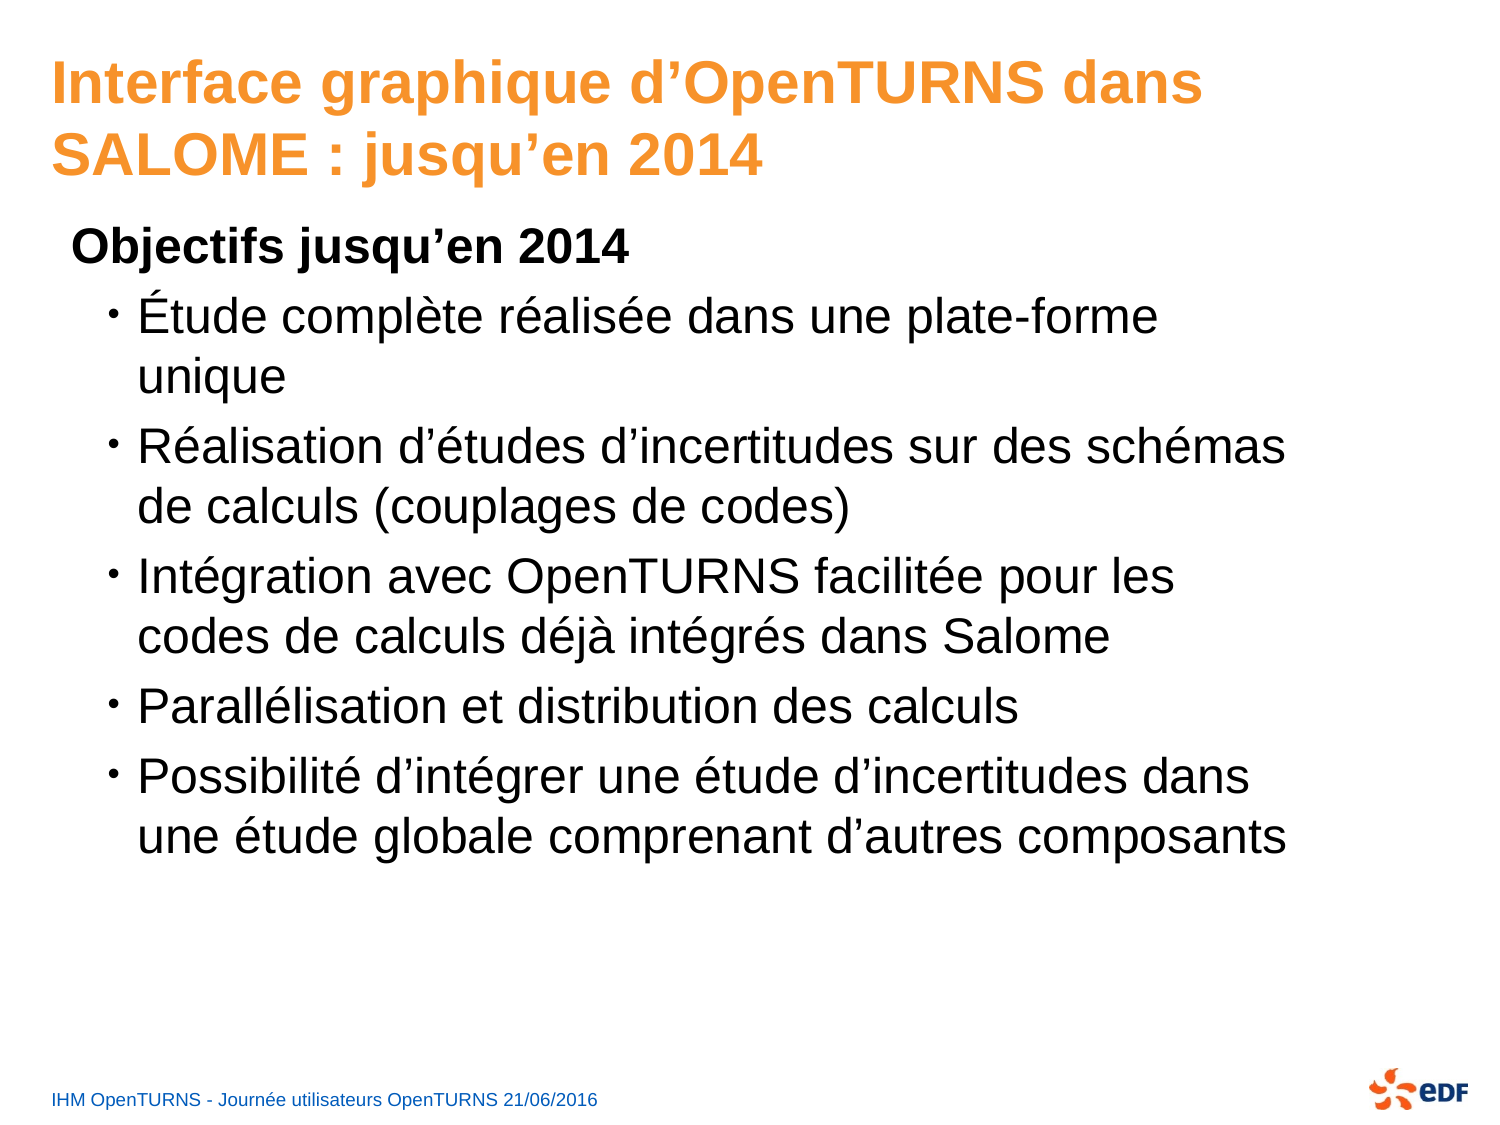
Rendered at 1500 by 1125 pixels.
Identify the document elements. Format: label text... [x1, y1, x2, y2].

list Objectifs jusqu’en 2014 Étude complète réalisée dans une plate-forme unique Réalisation d’études d’incertitudes sur des schémas de calculs (couplages de codes) Intégration avec OpenTURNS facilitée pour les codes de calculs déjà intégrés dans Salome Parallélisation et distribution des calculs Possibilité d’intégrer une étude d’incertitudes dans une étude globale comprenant d’autres composants [70, 213, 1322, 1010]
picture [1369, 1068, 1468, 1110]
title Interface graphique d’OpenTURNS dans SALOME : jusqu’en 2014 [51, 35, 1450, 195]
footer IHM OpenTURNS - Journée utilisateurs OpenTURNS 21/06/2016 [51, 1086, 1197, 1113]
